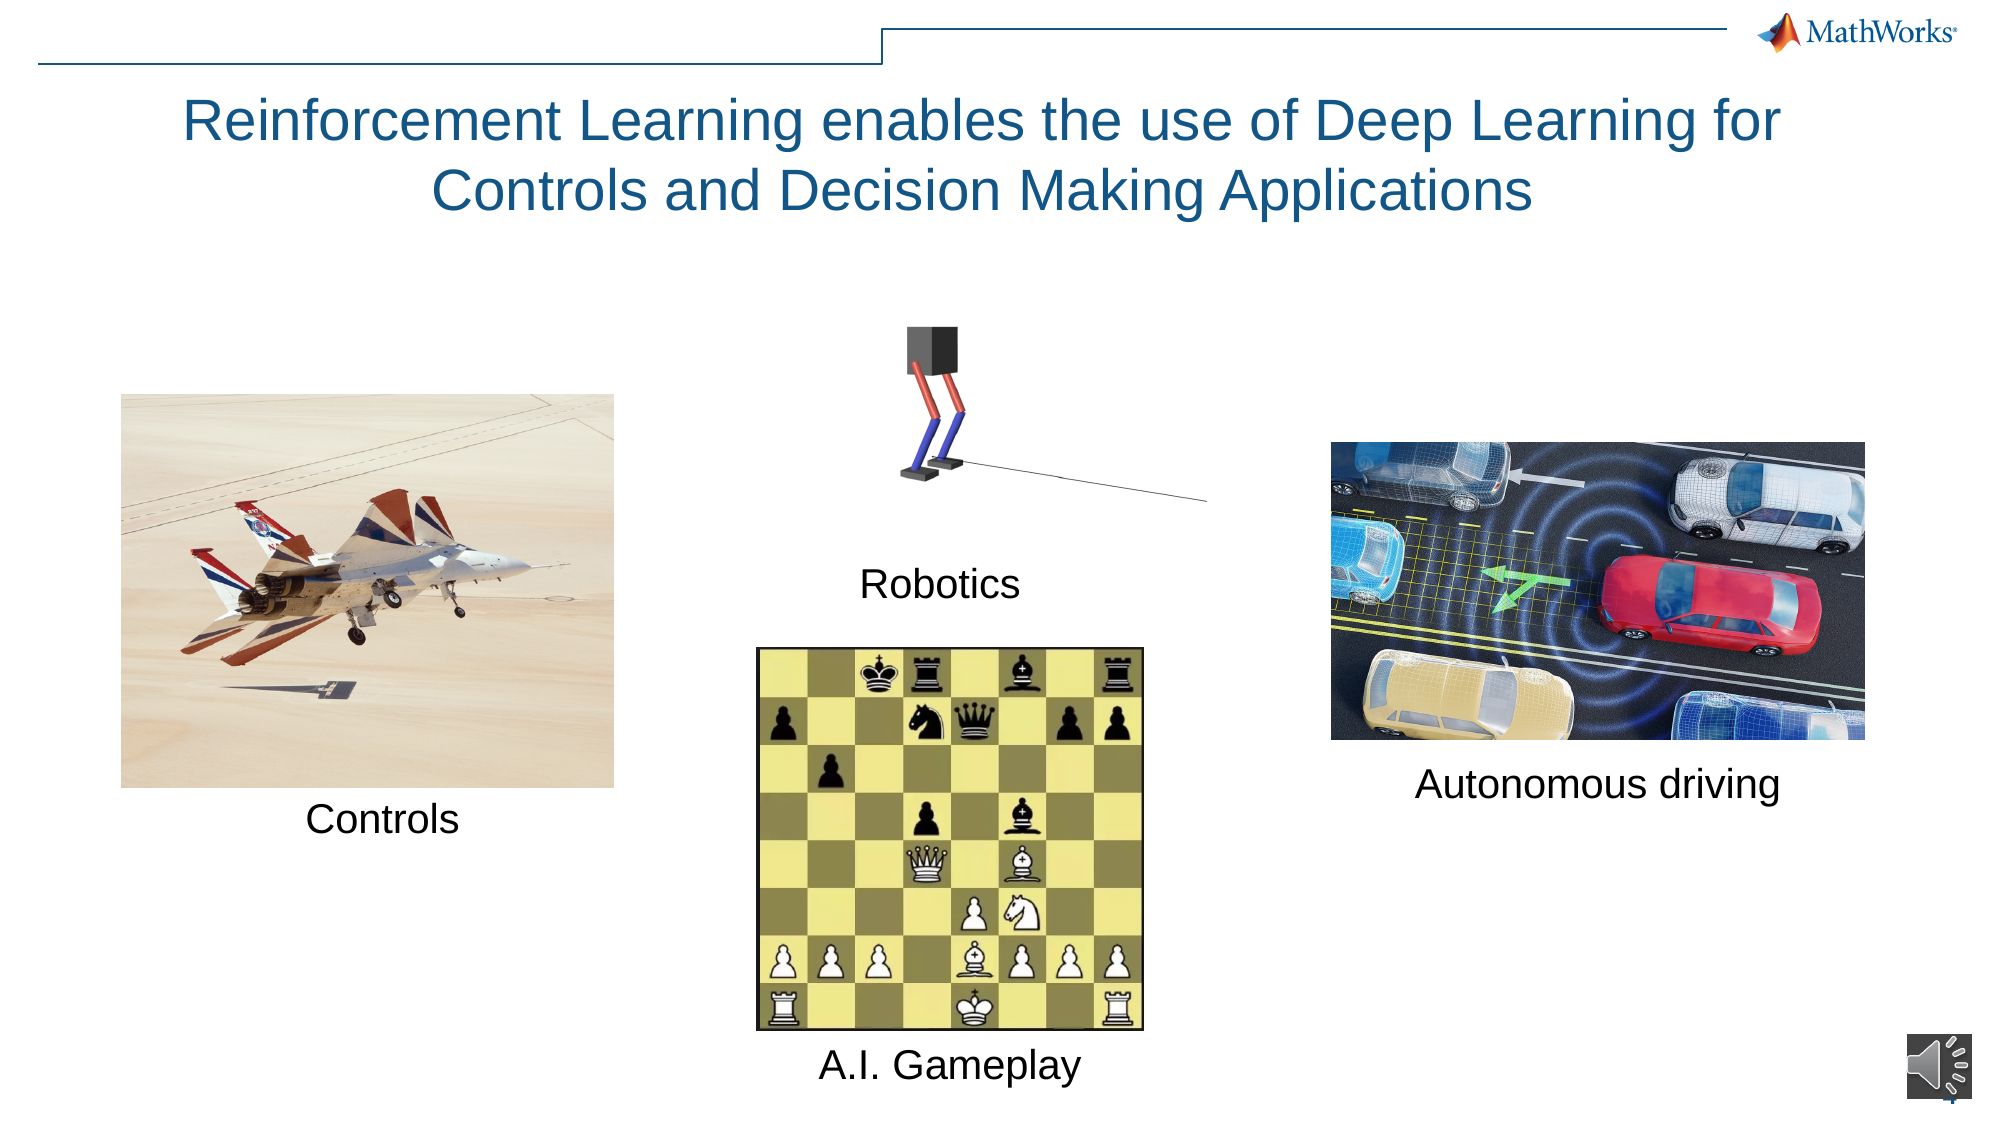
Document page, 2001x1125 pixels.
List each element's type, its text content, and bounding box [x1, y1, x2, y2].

picture [1905, 1033, 1973, 1101]
text_box Autonomous driving [1399, 749, 1796, 814]
title Reinforcement Learning enables the use of Deep Learning for Controls and Decision Making Applications [99, 75, 1867, 238]
text_box A.I. Gameplay [804, 1038, 1097, 1096]
picture [1751, 3, 1970, 63]
picture [1330, 441, 1865, 741]
text_box Robotics [844, 549, 1036, 615]
picture [120, 393, 614, 789]
picture [756, 647, 1144, 1031]
text_box Controls [290, 797, 475, 850]
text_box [703, 283, 1208, 534]
